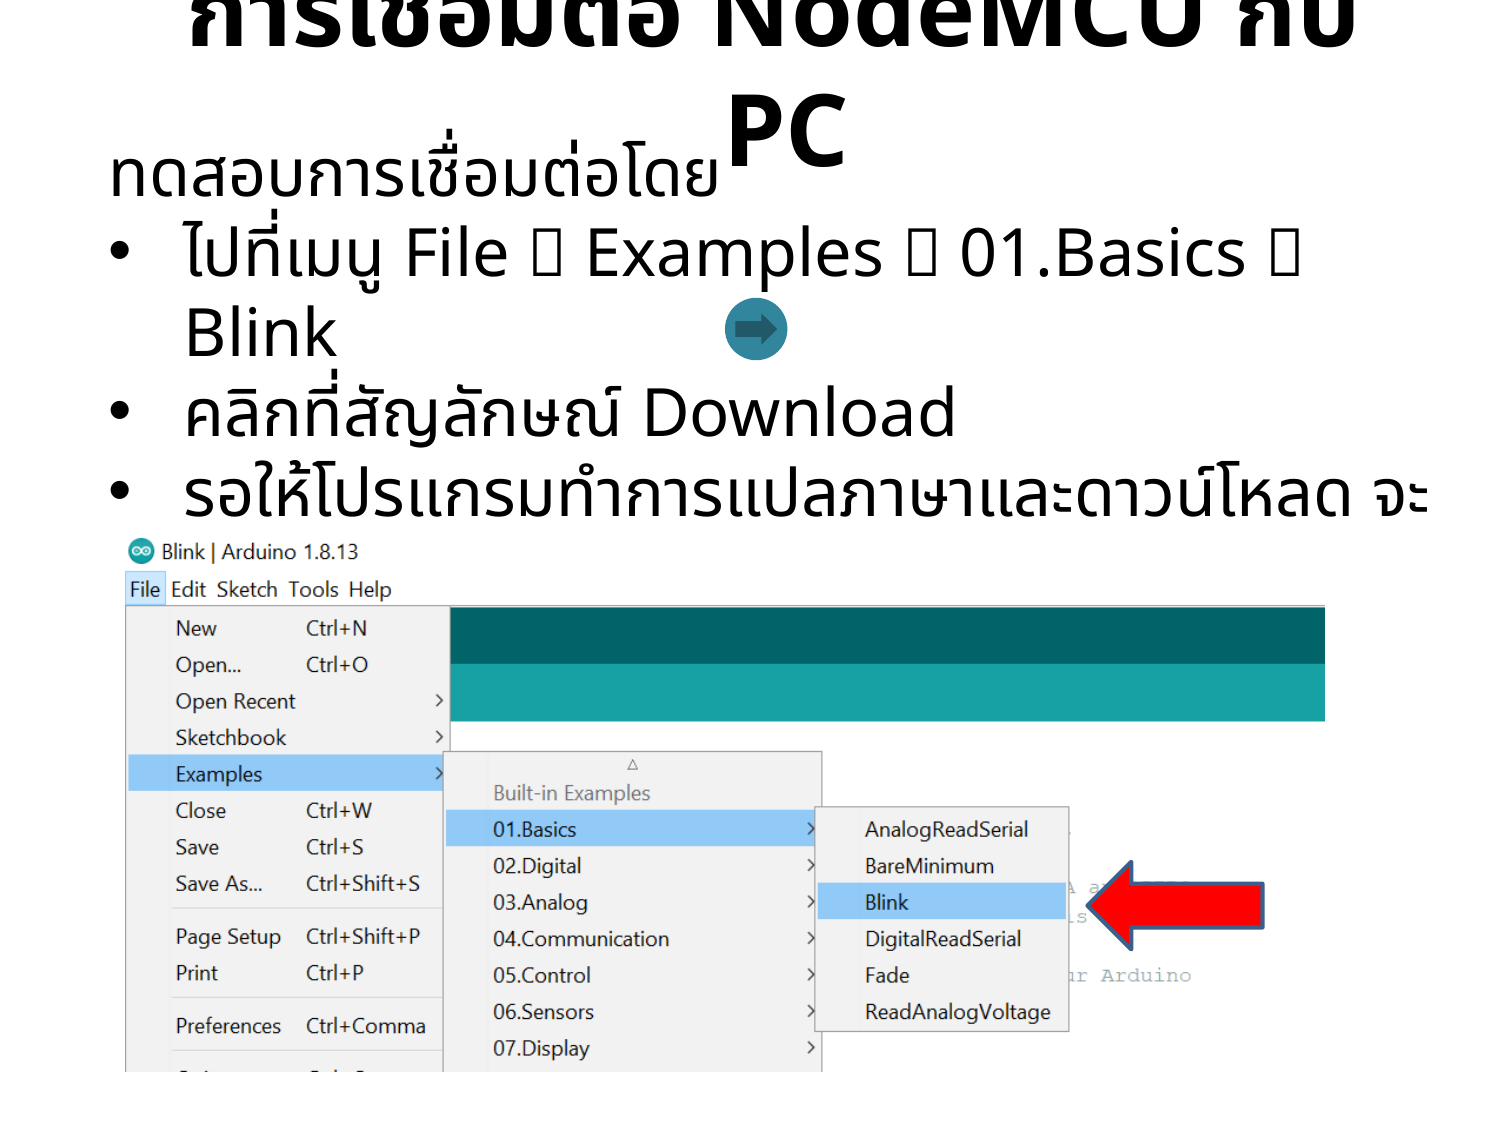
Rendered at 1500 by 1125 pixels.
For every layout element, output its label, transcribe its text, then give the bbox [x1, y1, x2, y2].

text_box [724, 297, 788, 361]
text_box ทดสอบการเชื่อมต่อโดย ไปที่เมนู File  Examples  01.Basics  Blink คลิกที่สัญลักษณ์ Download รอให้โปรแกรมทำการแปลภาษาและดาวน์โหลด จะเห็นไฟกระพริบบน บอร์ด Node MCU [93, 122, 1488, 697]
title การเชื่อมต่อ NodeMCU กับ PC [136, 9, 1412, 123]
picture [124, 530, 1326, 1072]
